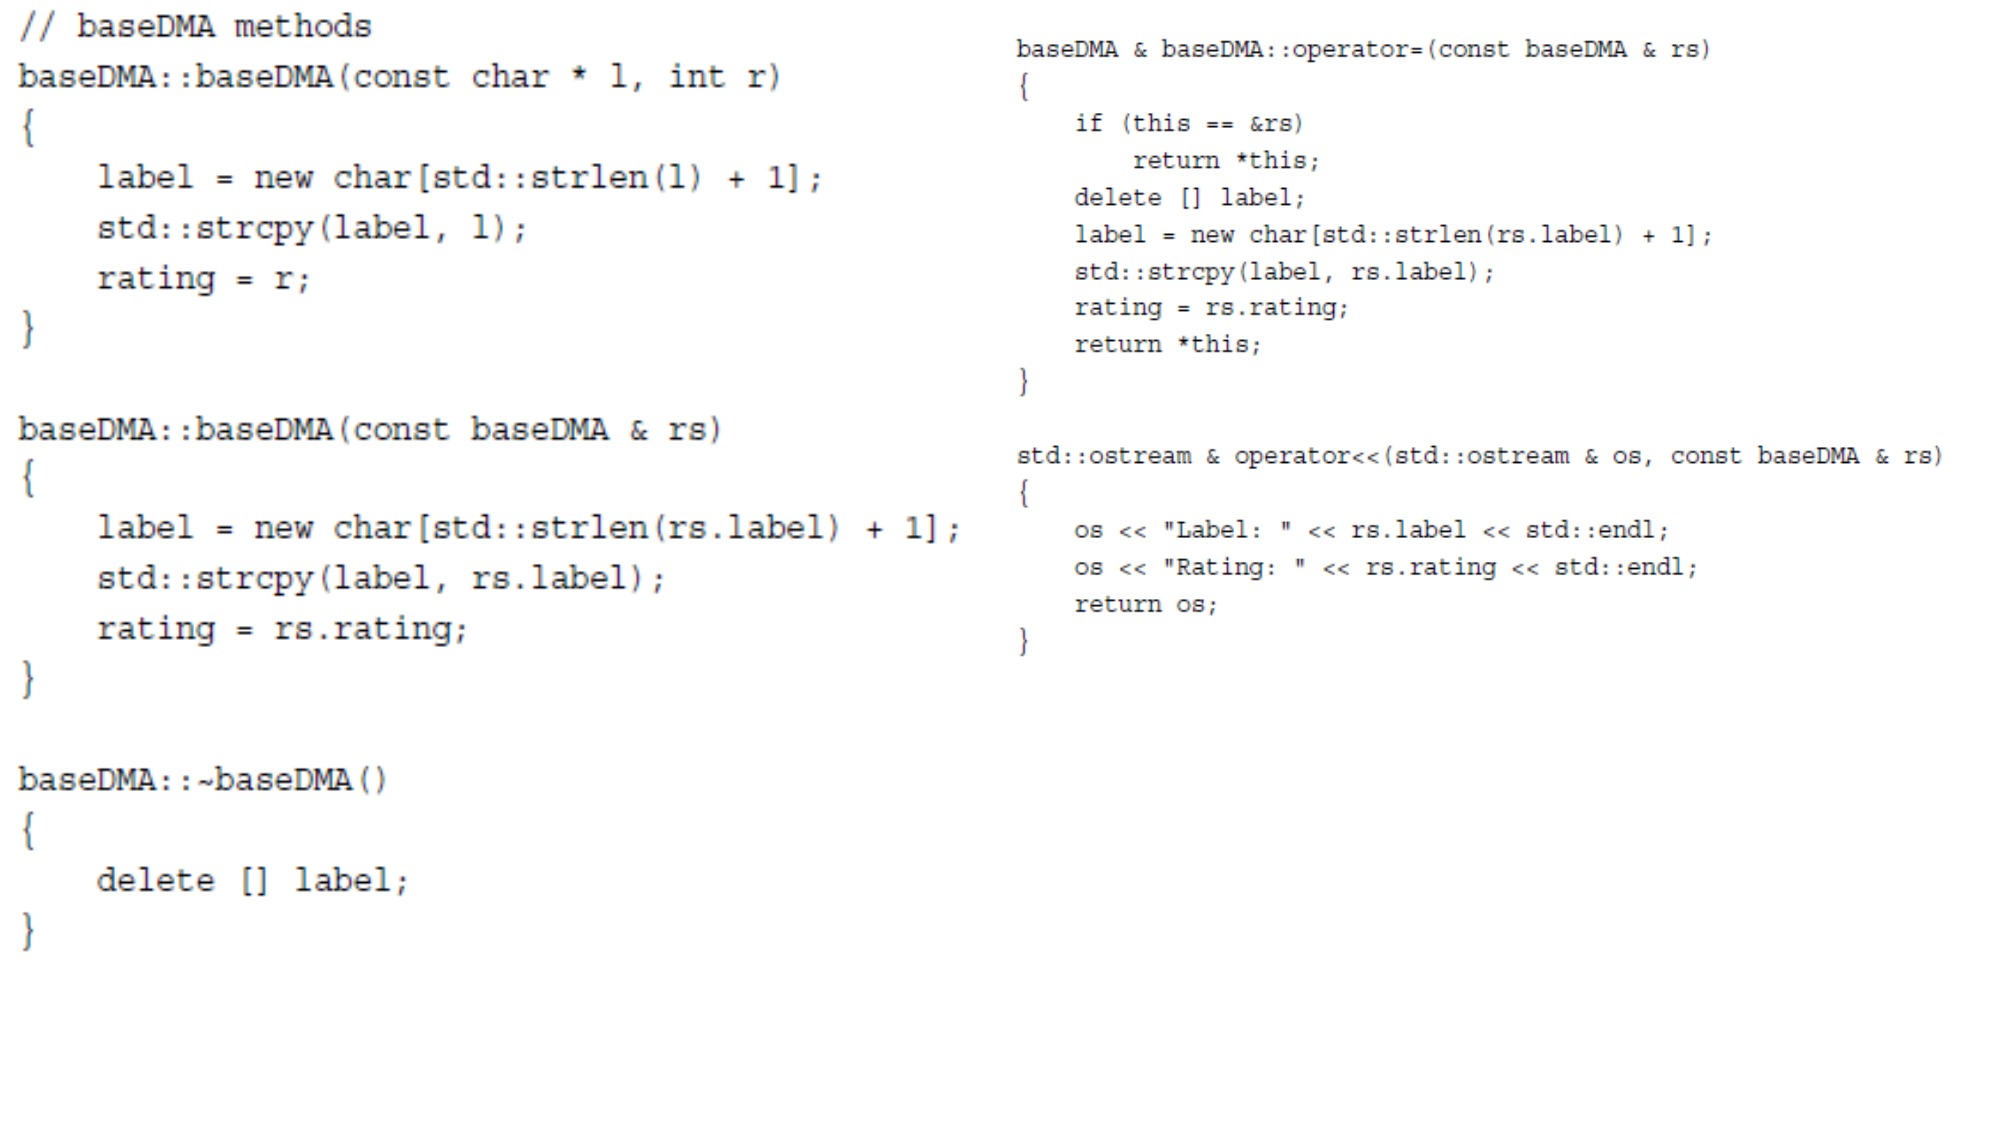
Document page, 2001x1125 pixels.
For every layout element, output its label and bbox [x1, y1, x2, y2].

picture [0, 0, 963, 966]
picture [997, 13, 1961, 667]
